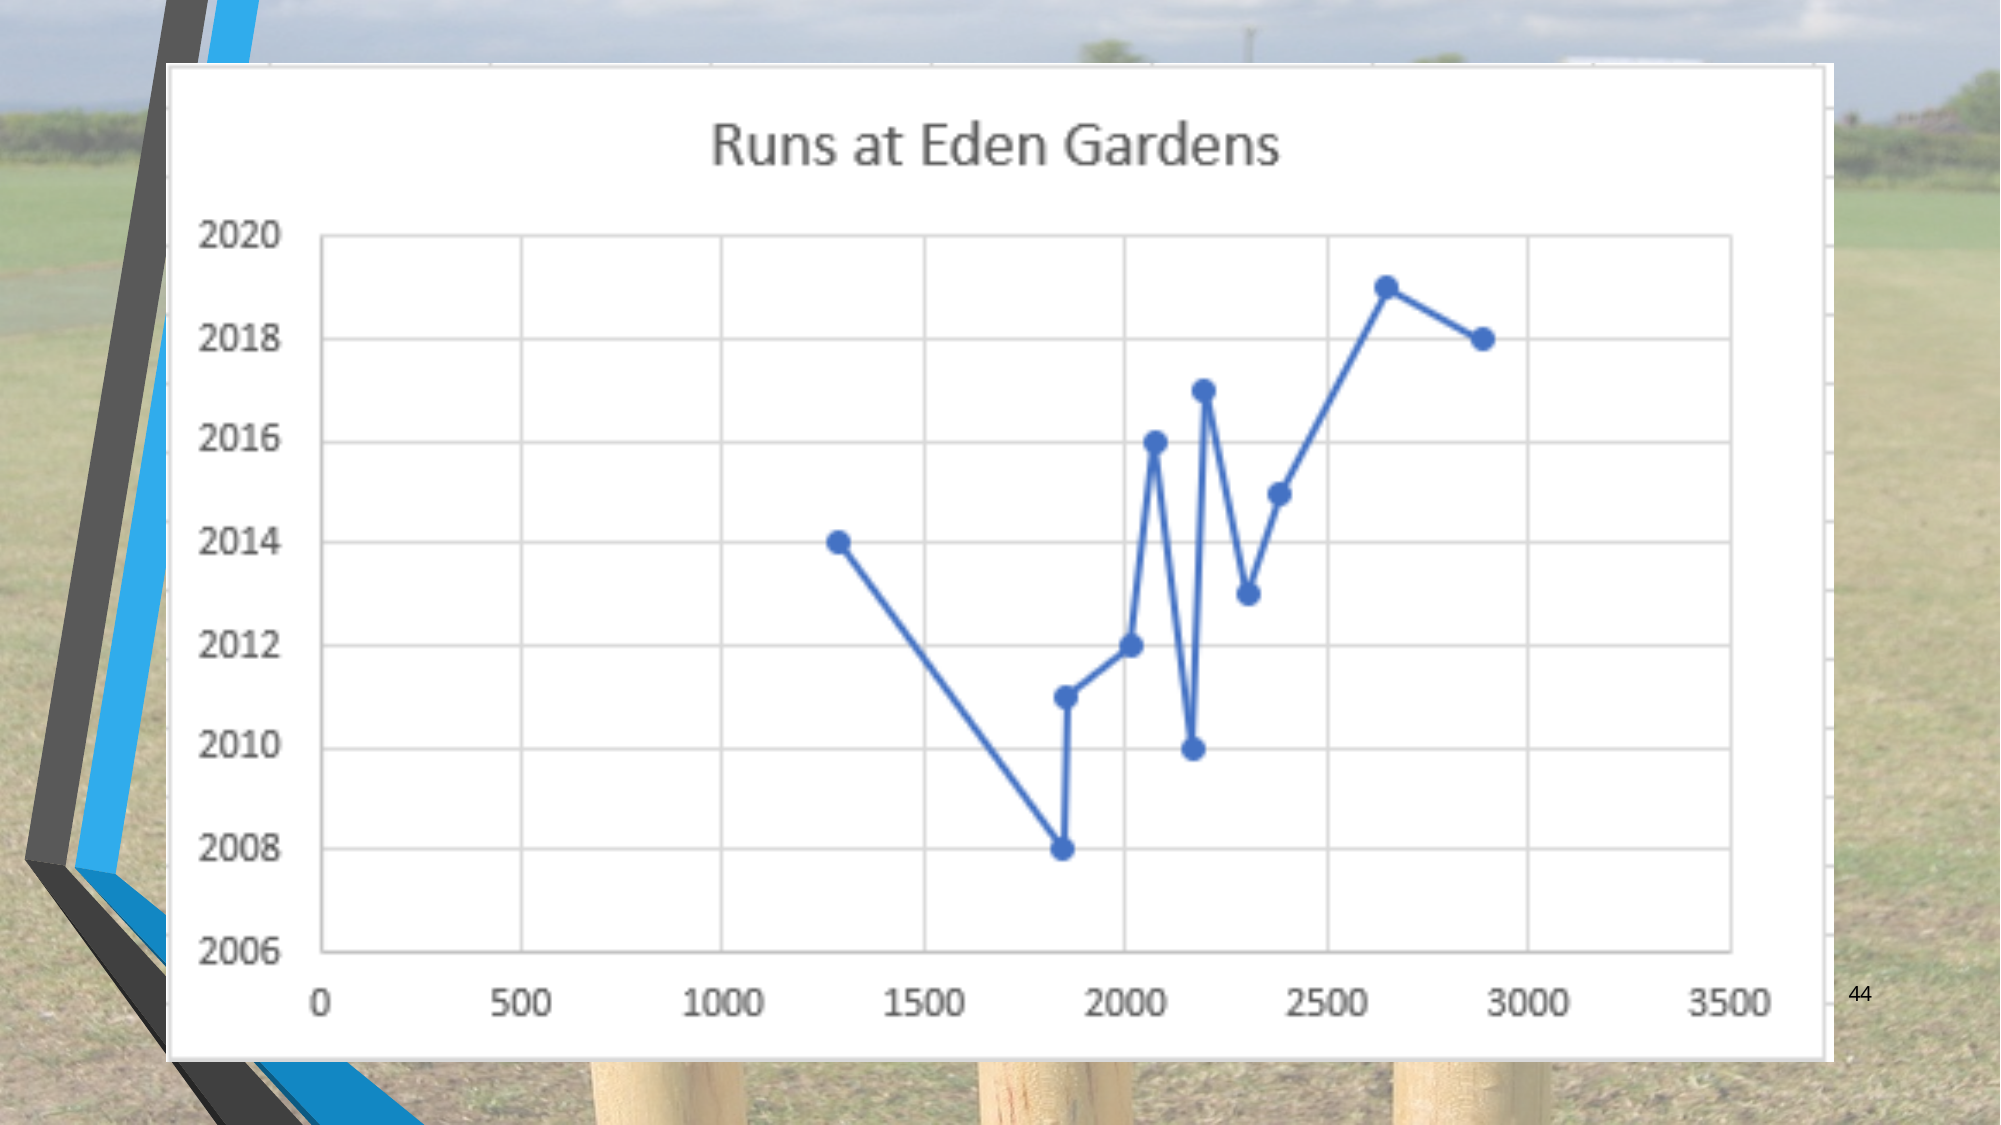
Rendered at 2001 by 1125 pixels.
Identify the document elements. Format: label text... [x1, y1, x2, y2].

picture [166, 63, 1834, 1062]
slide_number 44 [1834, 965, 1887, 1025]
